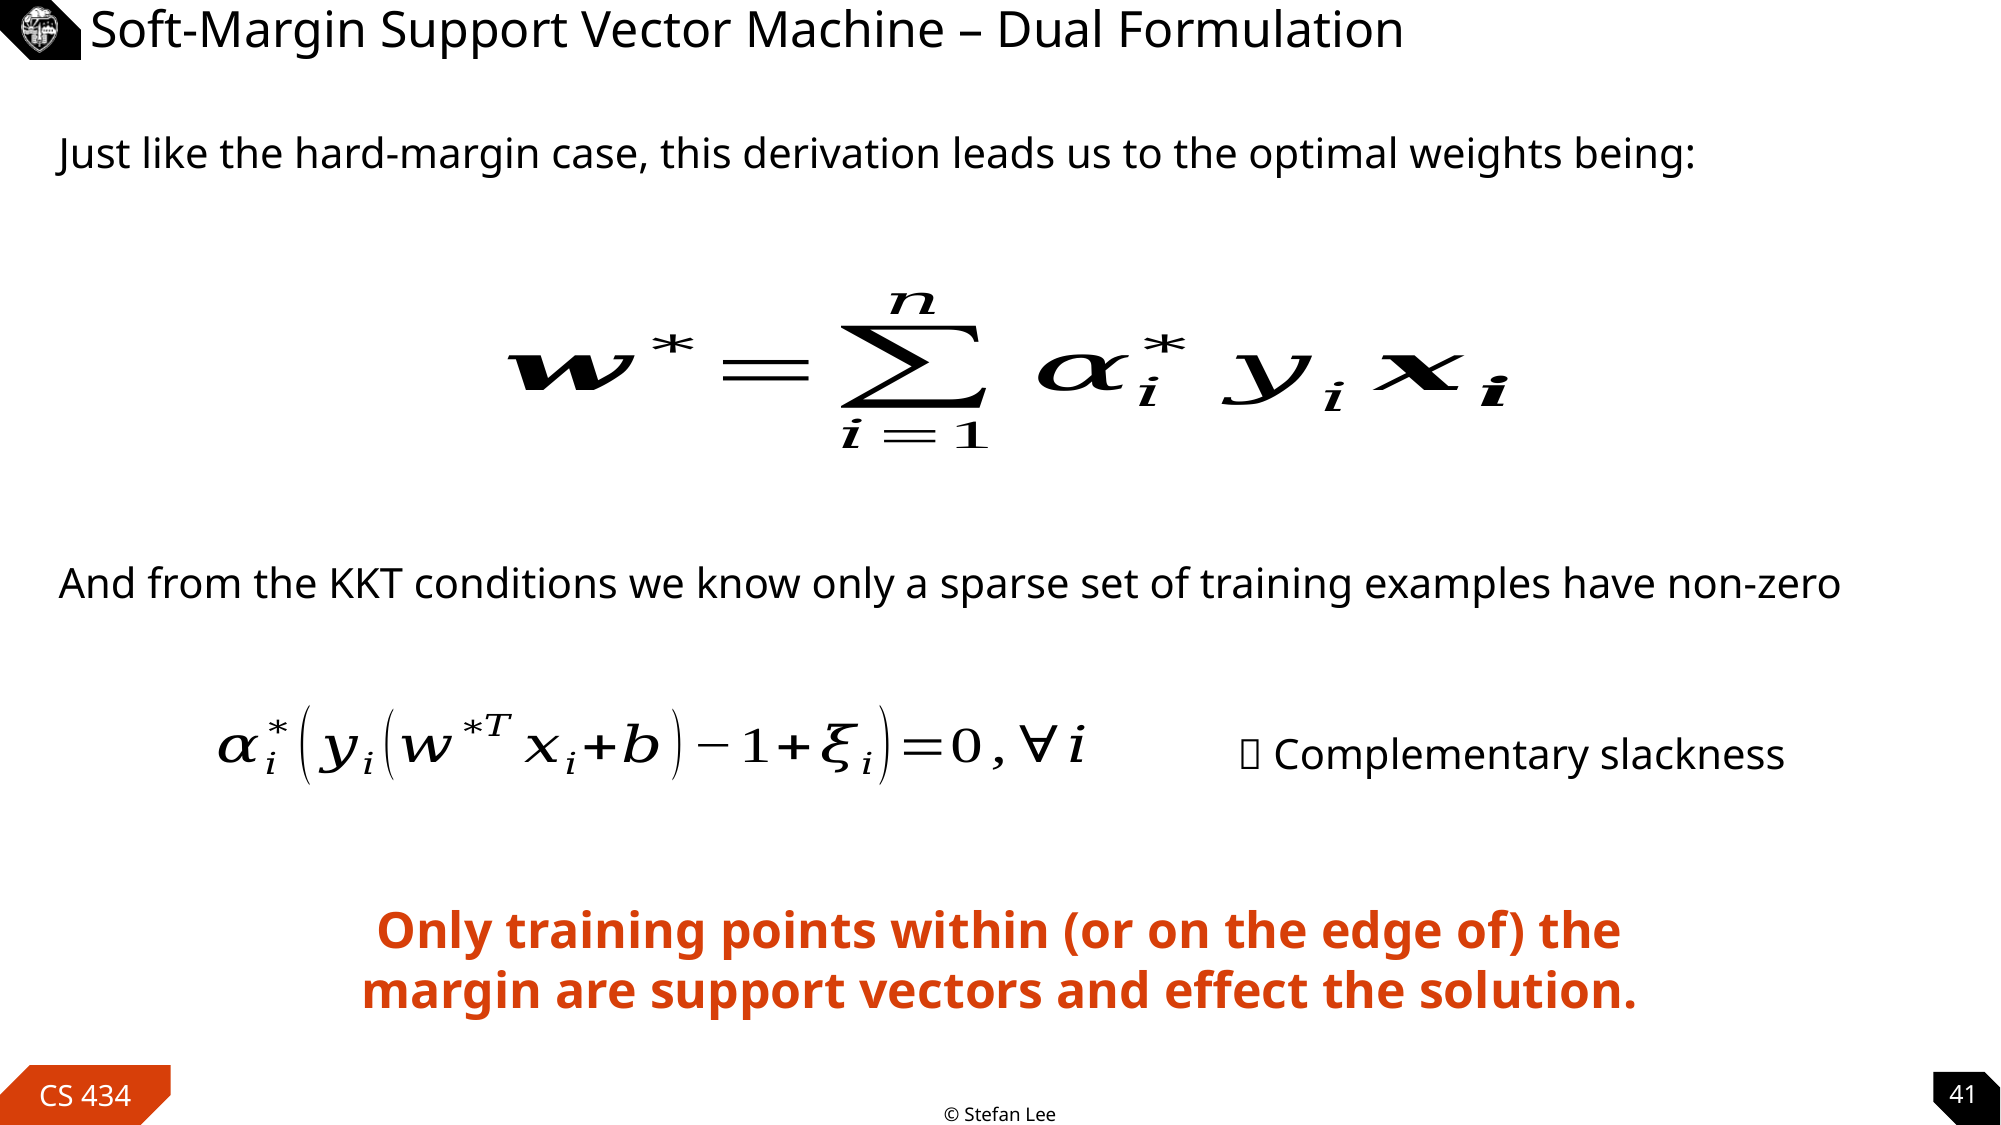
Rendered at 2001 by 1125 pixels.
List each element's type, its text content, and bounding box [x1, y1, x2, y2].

slide_number 41 [1933, 1071, 1994, 1119]
text_box  Complementary slackness [1222, 720, 2000, 785]
text_box Only training points within (or on the edge of) the margin are support vectors and effect the solution. [308, 891, 1692, 1026]
title Soft-Margin Support Vector Machine – Dual Formulation [0, 1, 1699, 61]
text_box Just like the hard-margin case, this derivation leads us to the optimal weights being: [43, 119, 1932, 185]
